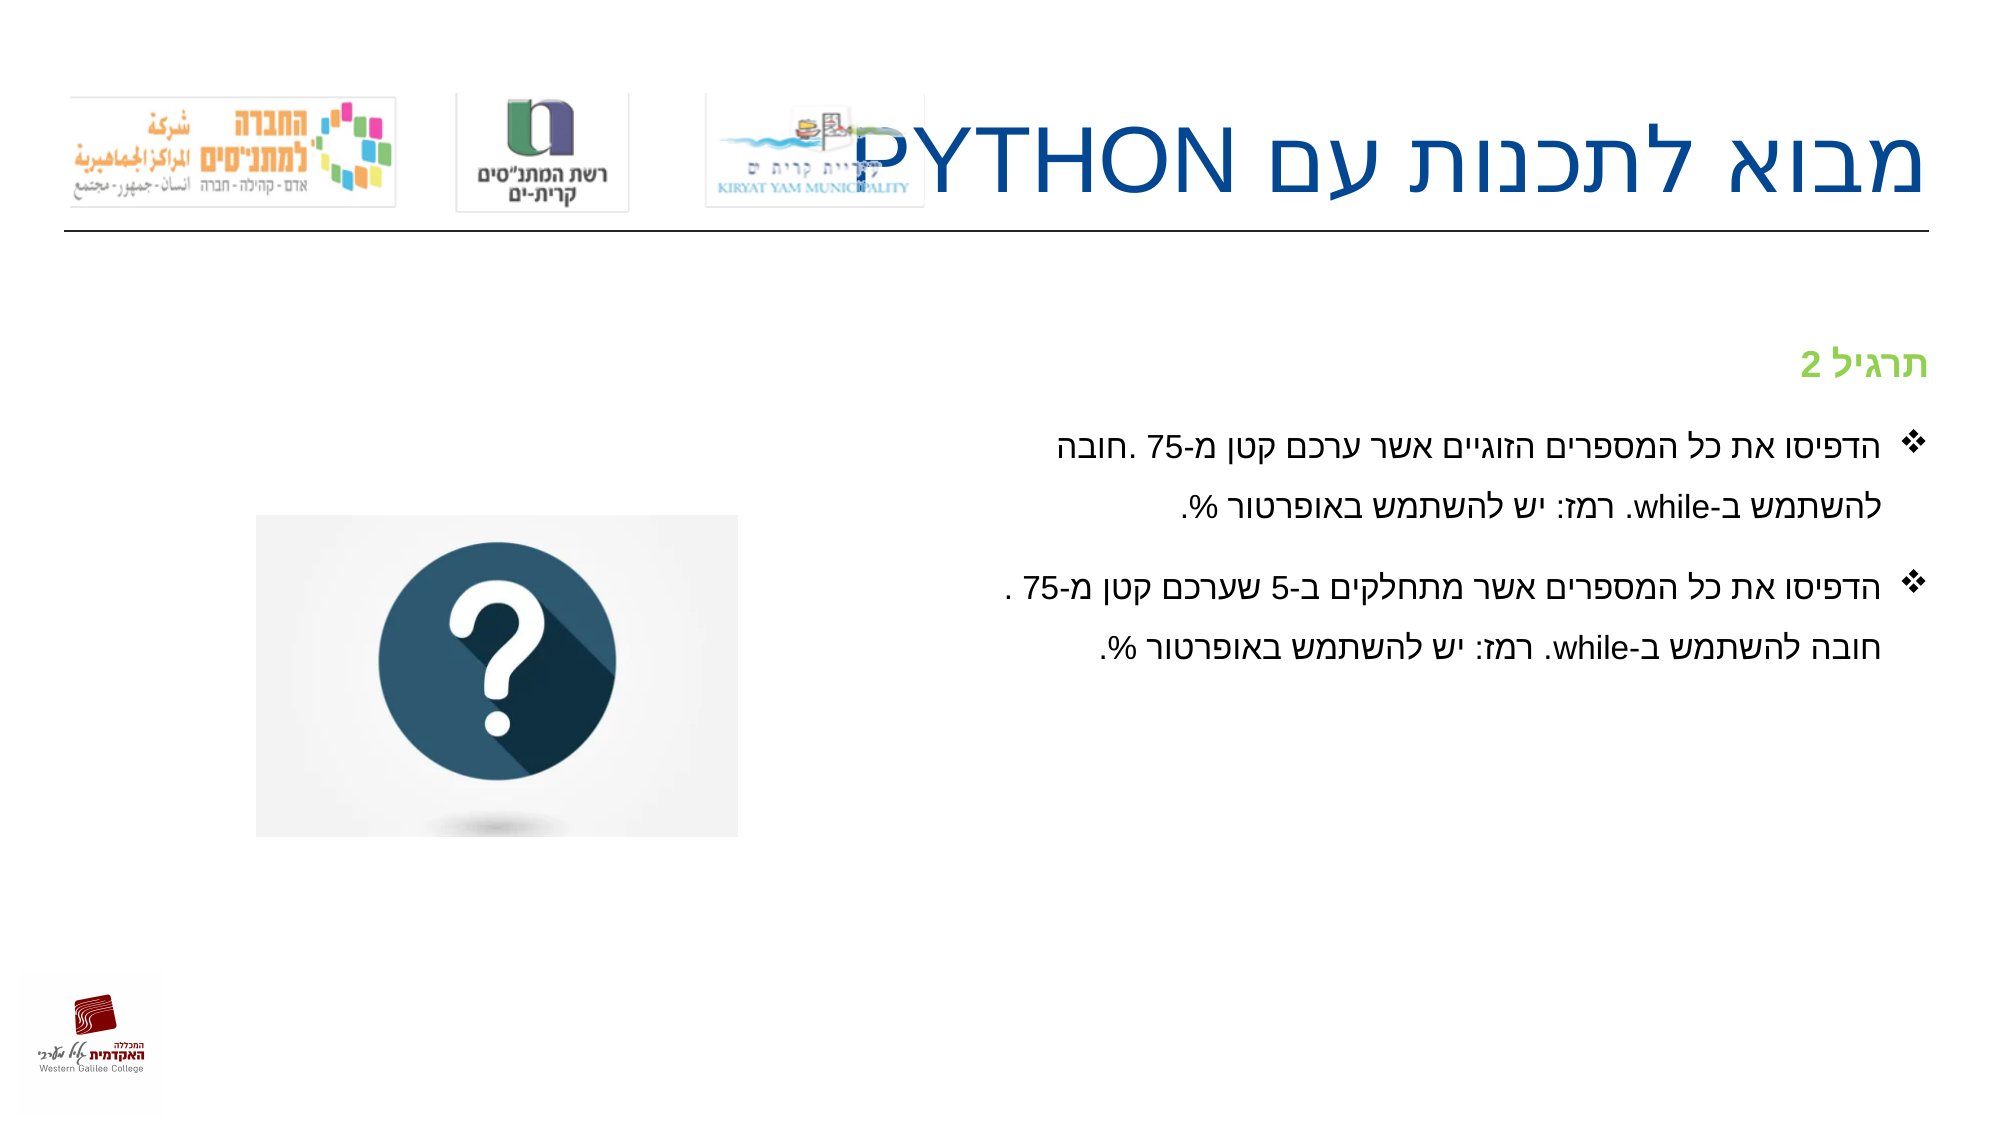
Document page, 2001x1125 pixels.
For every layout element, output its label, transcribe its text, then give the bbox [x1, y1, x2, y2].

picture [256, 515, 738, 837]
picture [18, 970, 164, 1116]
list תרגיל 2 הדפיסו את כל המספרים הזוגיים אשר ערכם קטן מ-75 .חובה להשתמש ב-while. רמז: יש להשתמש באופרטור %. הדפיסו את כל המספרים אשר מתחלקים ב-5 שערכם קטן מ-75 .חובה להשתמש ב-while. רמז: יש להשתמש באופרטור %. [979, 309, 1930, 1043]
picture [70, 93, 925, 213]
title מבוא לתכנות עם PYTHON [64, 55, 1930, 221]
